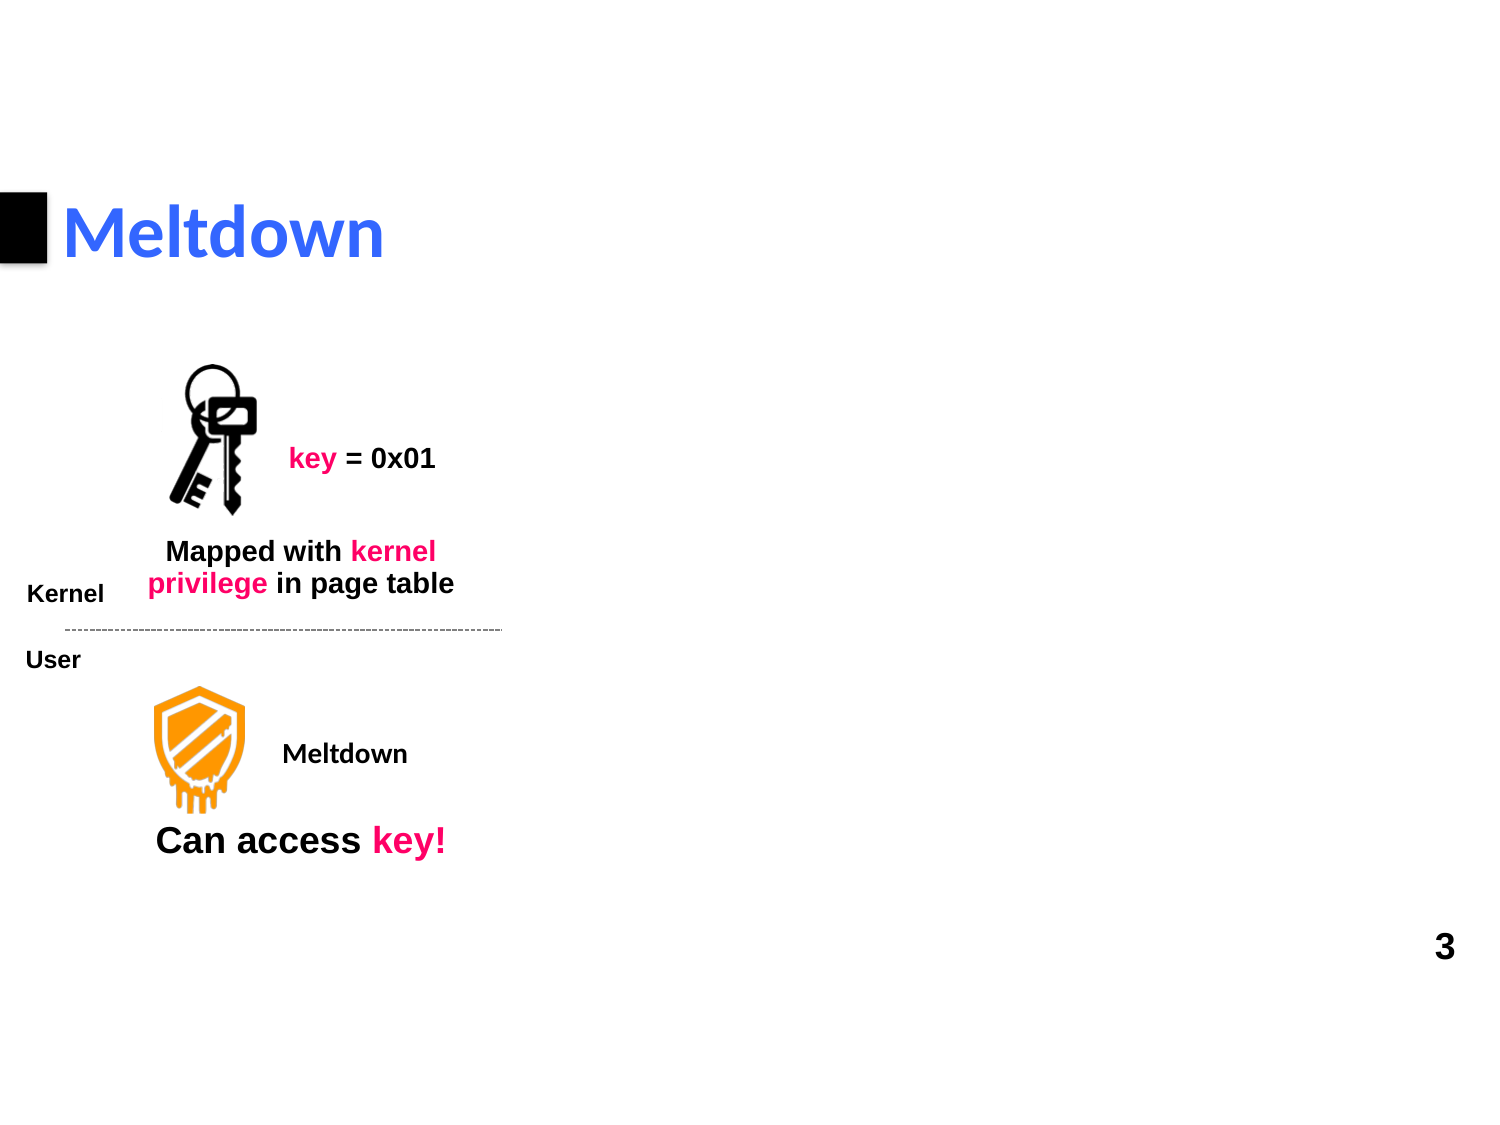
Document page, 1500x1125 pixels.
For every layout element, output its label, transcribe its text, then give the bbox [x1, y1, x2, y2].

text_box Meltdown [267, 731, 455, 778]
text_box [0, 192, 48, 264]
text_box Kernel [0, 573, 136, 616]
slide_number 3 [1364, 925, 1471, 970]
text_box key = 0x01 [268, 436, 456, 483]
text_box Can access key! [80, 813, 523, 869]
title Meltdown [47, 140, 1500, 315]
text_box User [5, 639, 102, 681]
picture [160, 363, 264, 516]
picture [154, 686, 246, 835]
text_box Mapped with kernel privilege in page table [113, 529, 489, 608]
